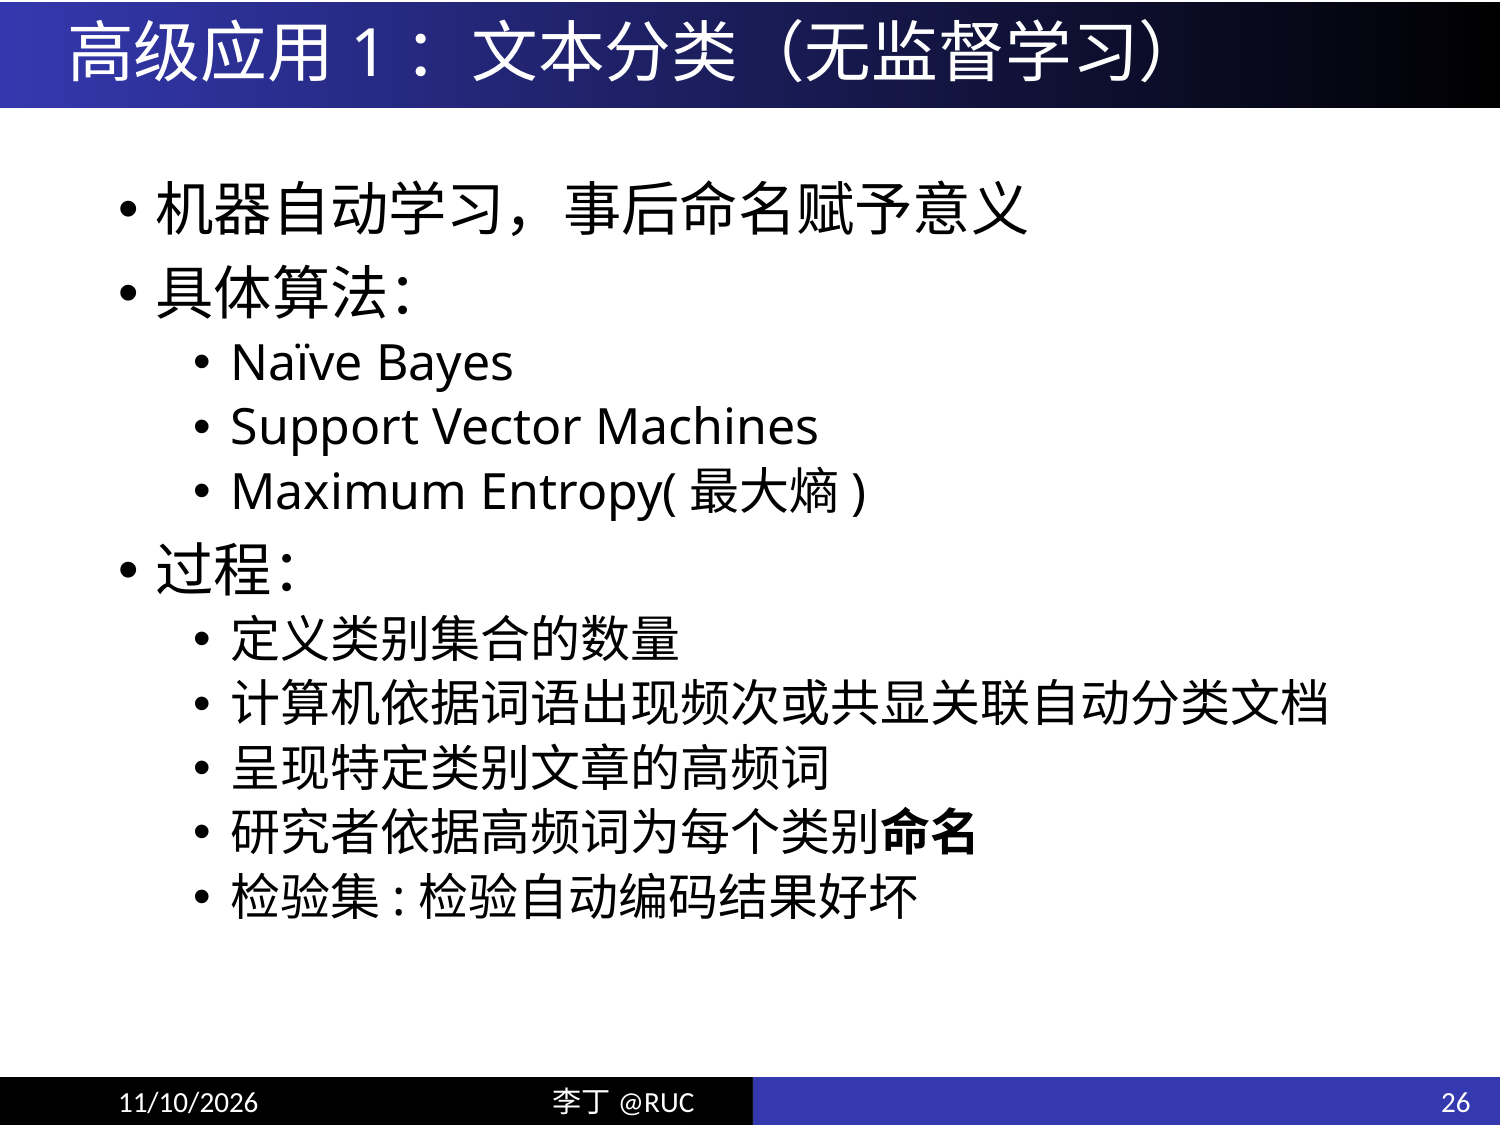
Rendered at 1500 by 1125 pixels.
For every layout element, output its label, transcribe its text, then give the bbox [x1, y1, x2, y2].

footer 李丁@RUC [496, 1088, 750, 1114]
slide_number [103, 1088, 441, 1114]
picture [0, 1077, 1500, 1125]
list 机器自动学习，事后命名赋予意义 具体算法： Naïve Bayes Support Vector Machines Maximum Entropy(最大熵) 过程： 定义类别集合的数量 计算机依据词语出现频次或共显关联自动分类文档 呈现特定类别文章的高频词 研究者依据高频词为每个类别命名 检验集:检验自动编码结果好坏 [103, 123, 1397, 1067]
slide_number 26 [1396, 1083, 1486, 1120]
picture [0, 2, 1500, 108]
title 高级应用1：文本分类（无监督学习） [52, 17, 1459, 93]
